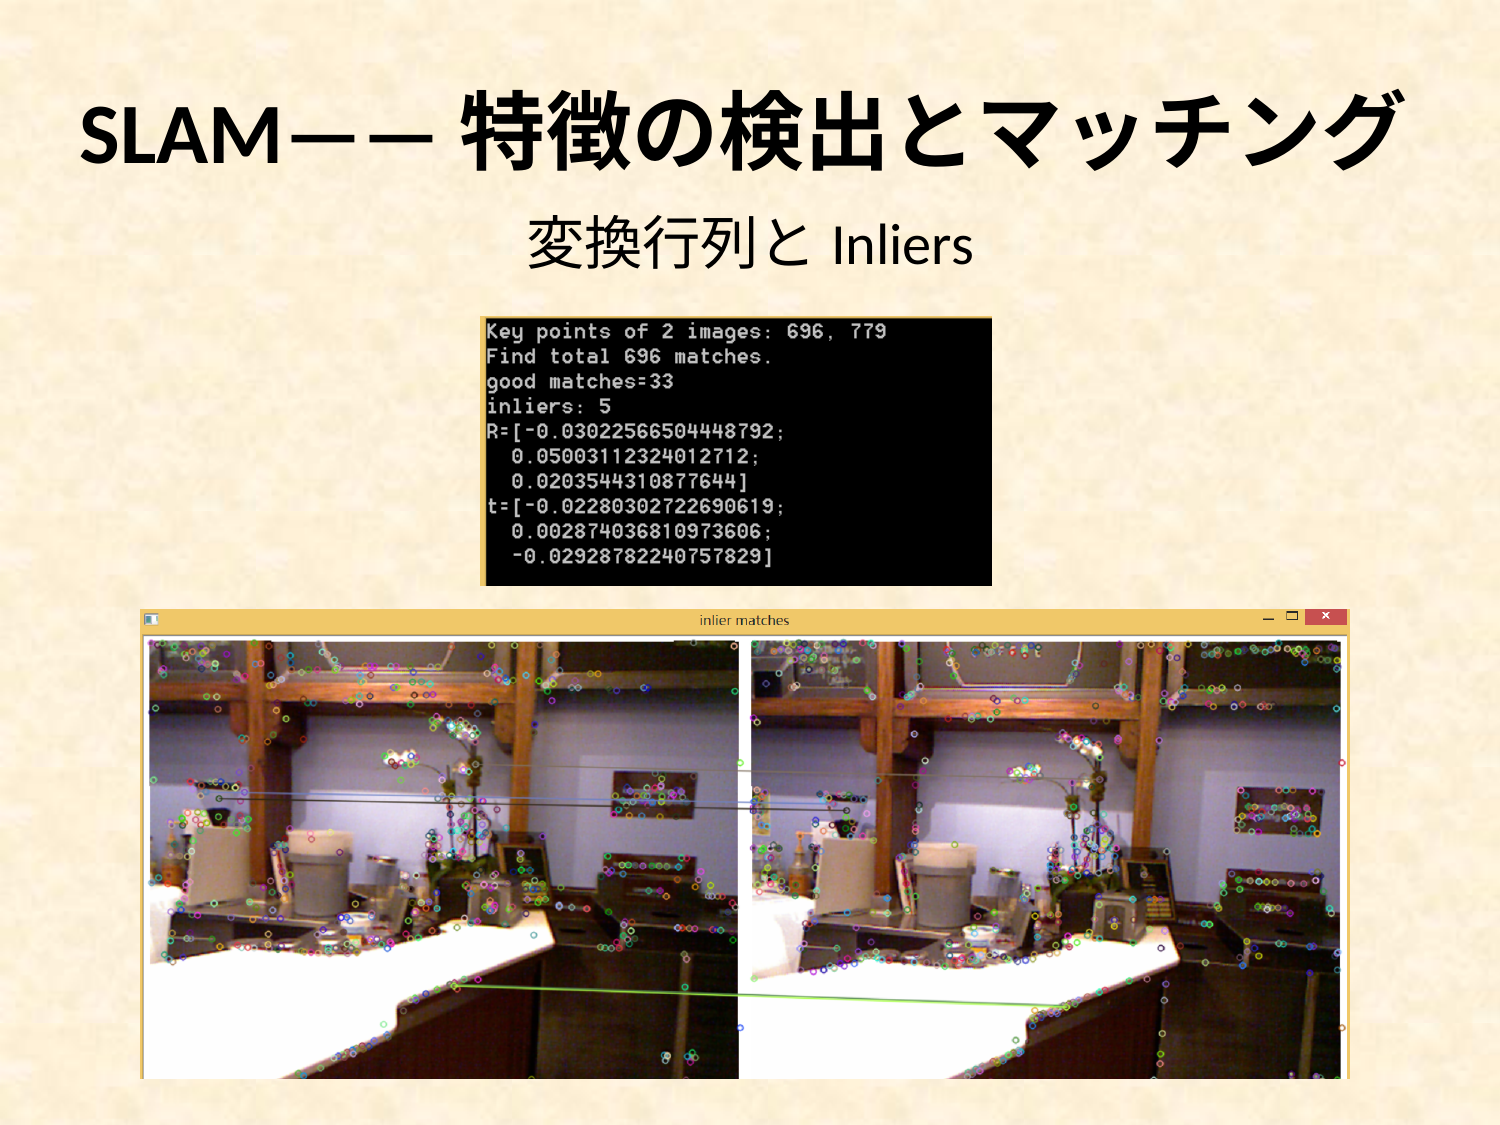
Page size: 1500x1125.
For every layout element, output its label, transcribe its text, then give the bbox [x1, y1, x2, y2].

text_box 変換行列とInliers [0, 199, 1500, 284]
picture [0, 284, 1500, 1125]
picture [0, 0, 1500, 199]
text_box SLAM——特徴の検出とマッチング [58, 23, 1430, 199]
